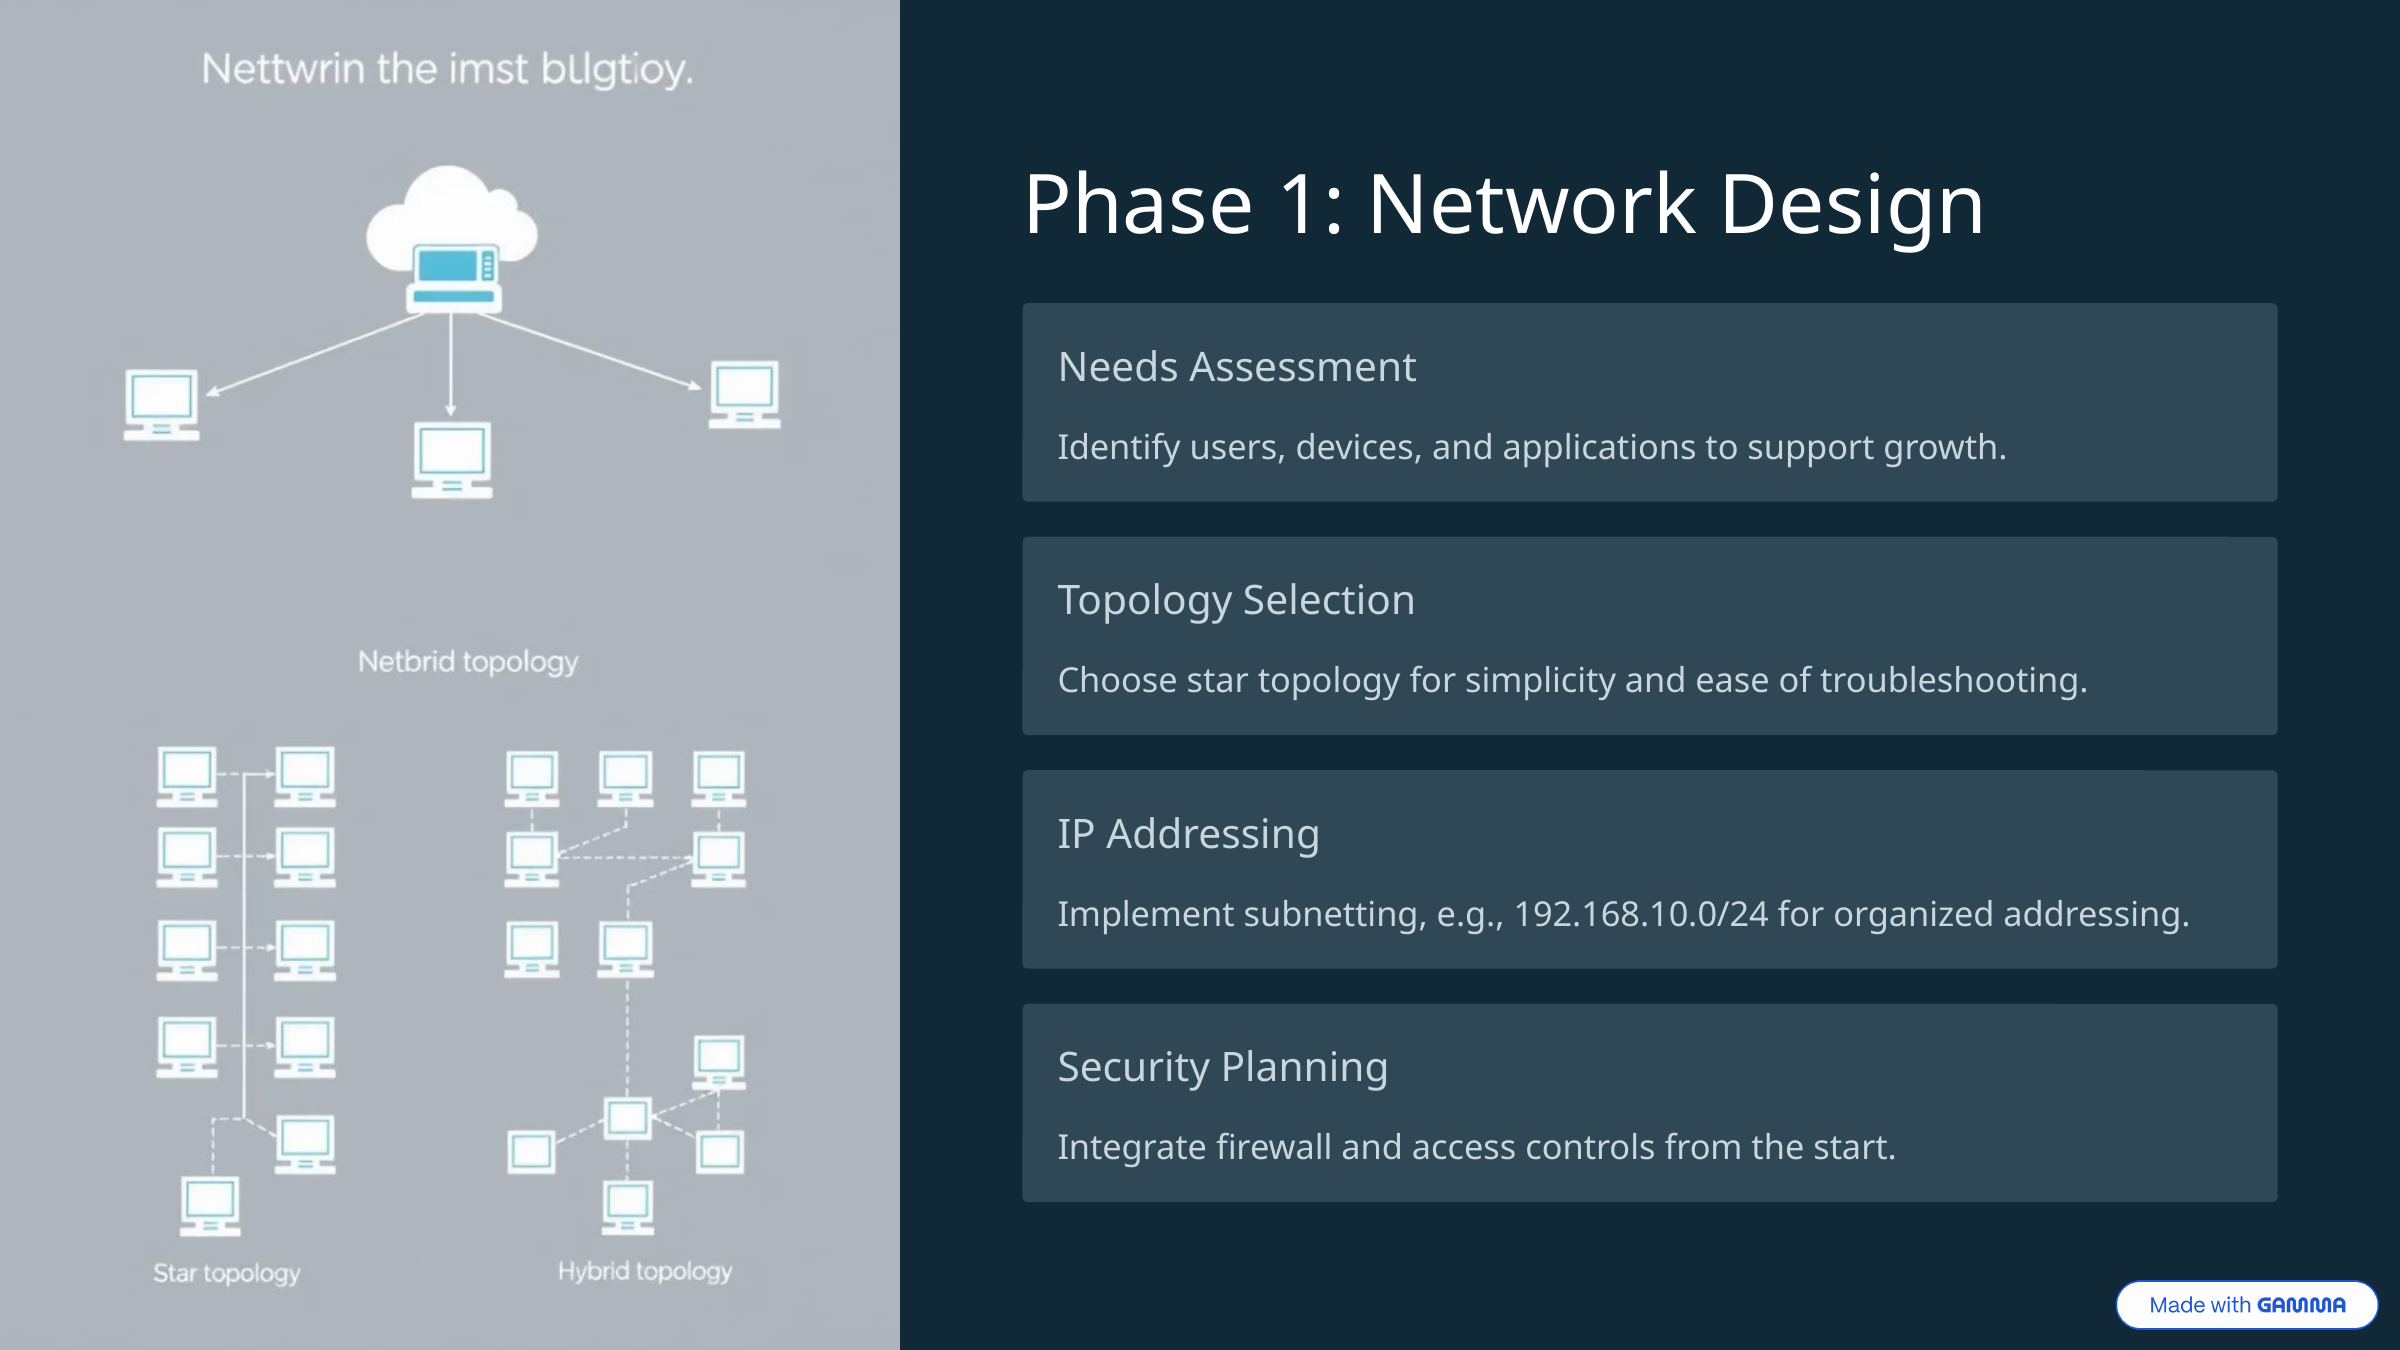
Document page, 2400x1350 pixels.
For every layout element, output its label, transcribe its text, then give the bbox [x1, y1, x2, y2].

text_box [1022, 303, 2278, 502]
text_box Identify users, devices, and applications to support growth. [1057, 410, 2243, 467]
picture [2106, 1271, 2389, 1339]
text_box Needs Assessment [1057, 338, 1534, 390]
text_box Implement subnetting, e.g., 192.168.10.0/24 for organized addressing. [1057, 877, 2243, 934]
text_box [1022, 770, 2278, 969]
text_box [1022, 536, 2278, 736]
picture [0, 0, 900, 1350]
text_box [1022, 1003, 2278, 1203]
text_box Choose star topology for simplicity and ease of troubleshooting. [1057, 644, 2243, 701]
text_box Topology Selection [1057, 571, 1520, 624]
text_box Phase 1: Network Design [1022, 147, 2222, 251]
text_box Security Planning [1057, 1038, 1484, 1091]
text_box Integrate firewall and access controls from the start. [1057, 1111, 2243, 1168]
text_box IP Addressing [1057, 805, 1470, 857]
